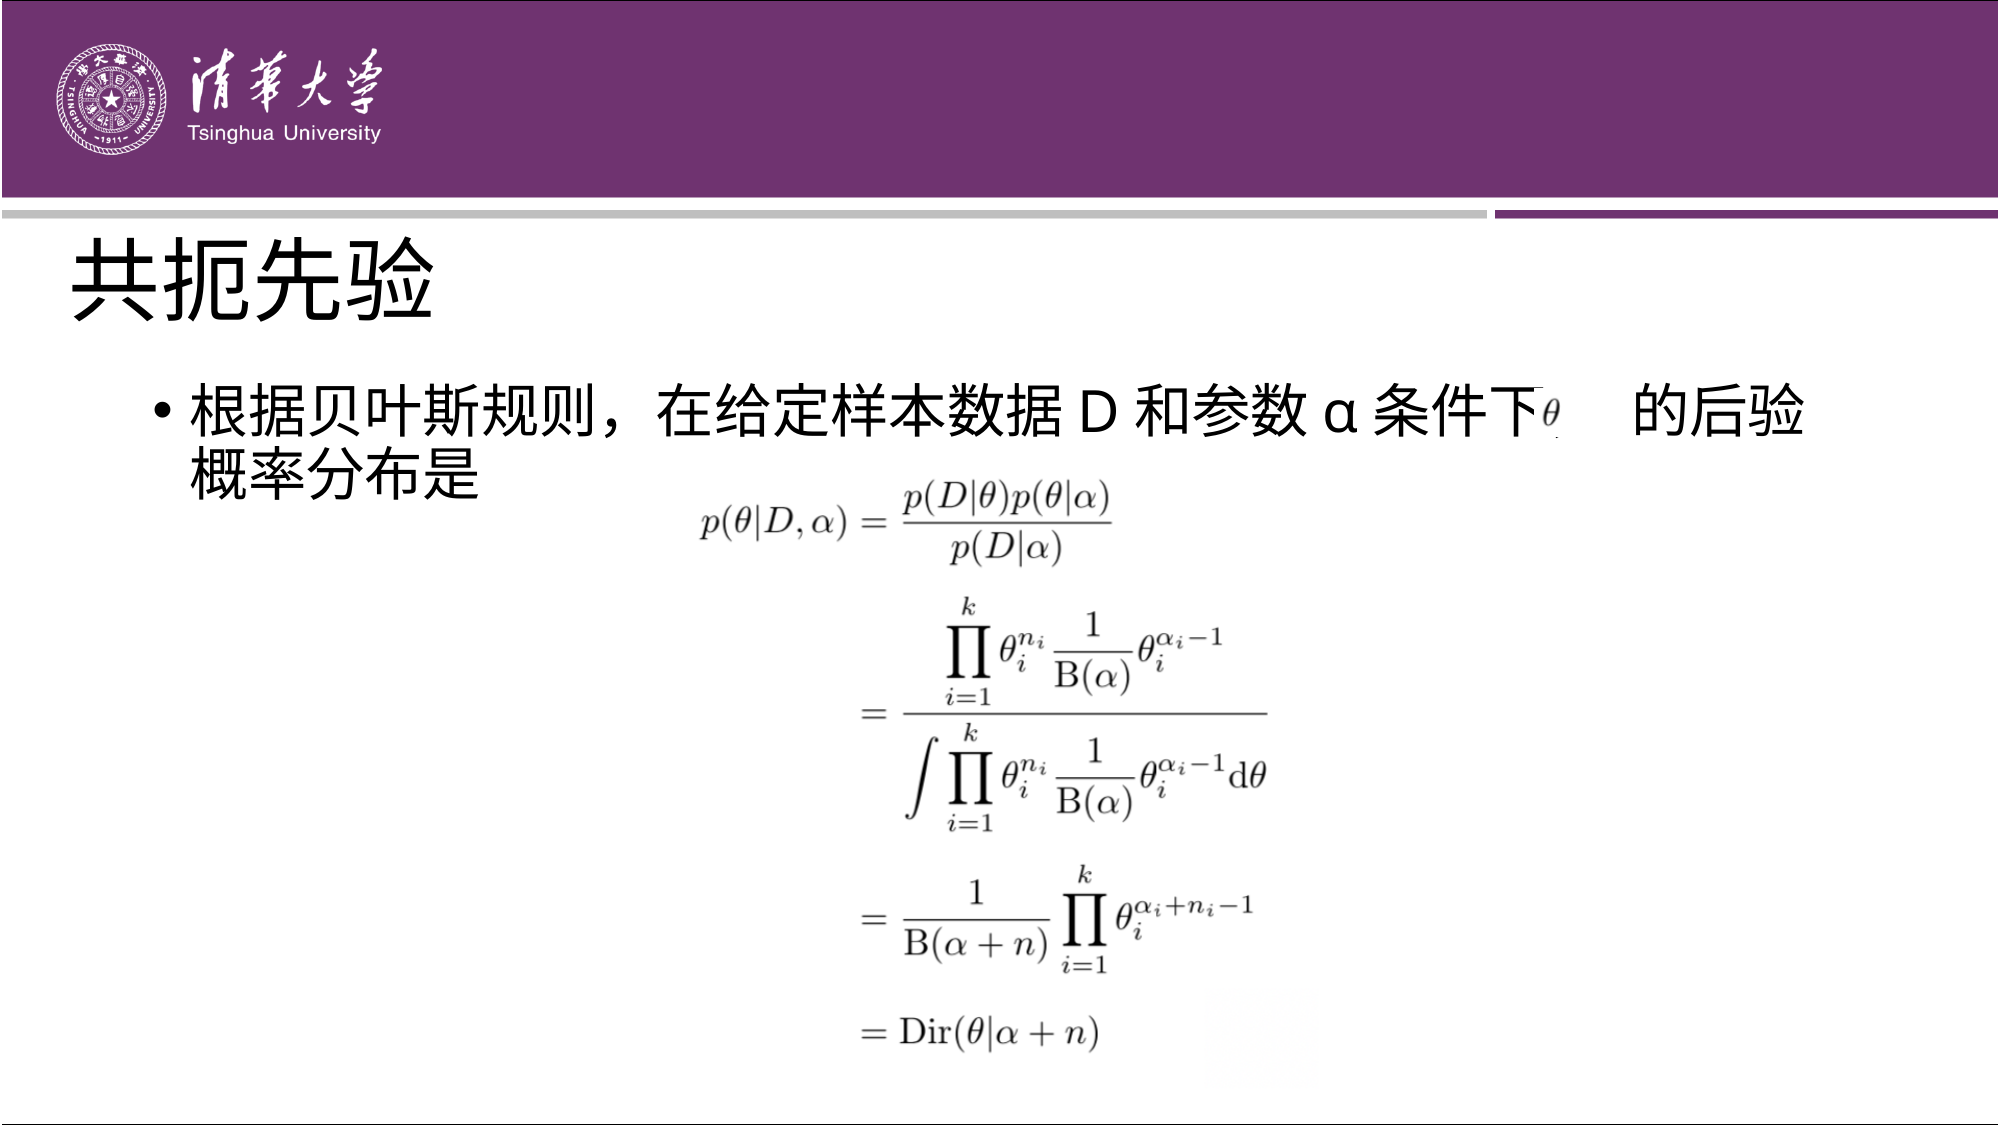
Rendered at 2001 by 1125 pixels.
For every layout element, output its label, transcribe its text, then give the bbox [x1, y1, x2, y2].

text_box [681, 461, 1319, 1089]
list 根据贝叶斯规则，在给定样本数据D和参数α条件下， 的后验概率分布是 [137, 374, 1863, 1089]
picture [2, 0, 1998, 1125]
title 共扼先验 [53, 176, 1779, 394]
